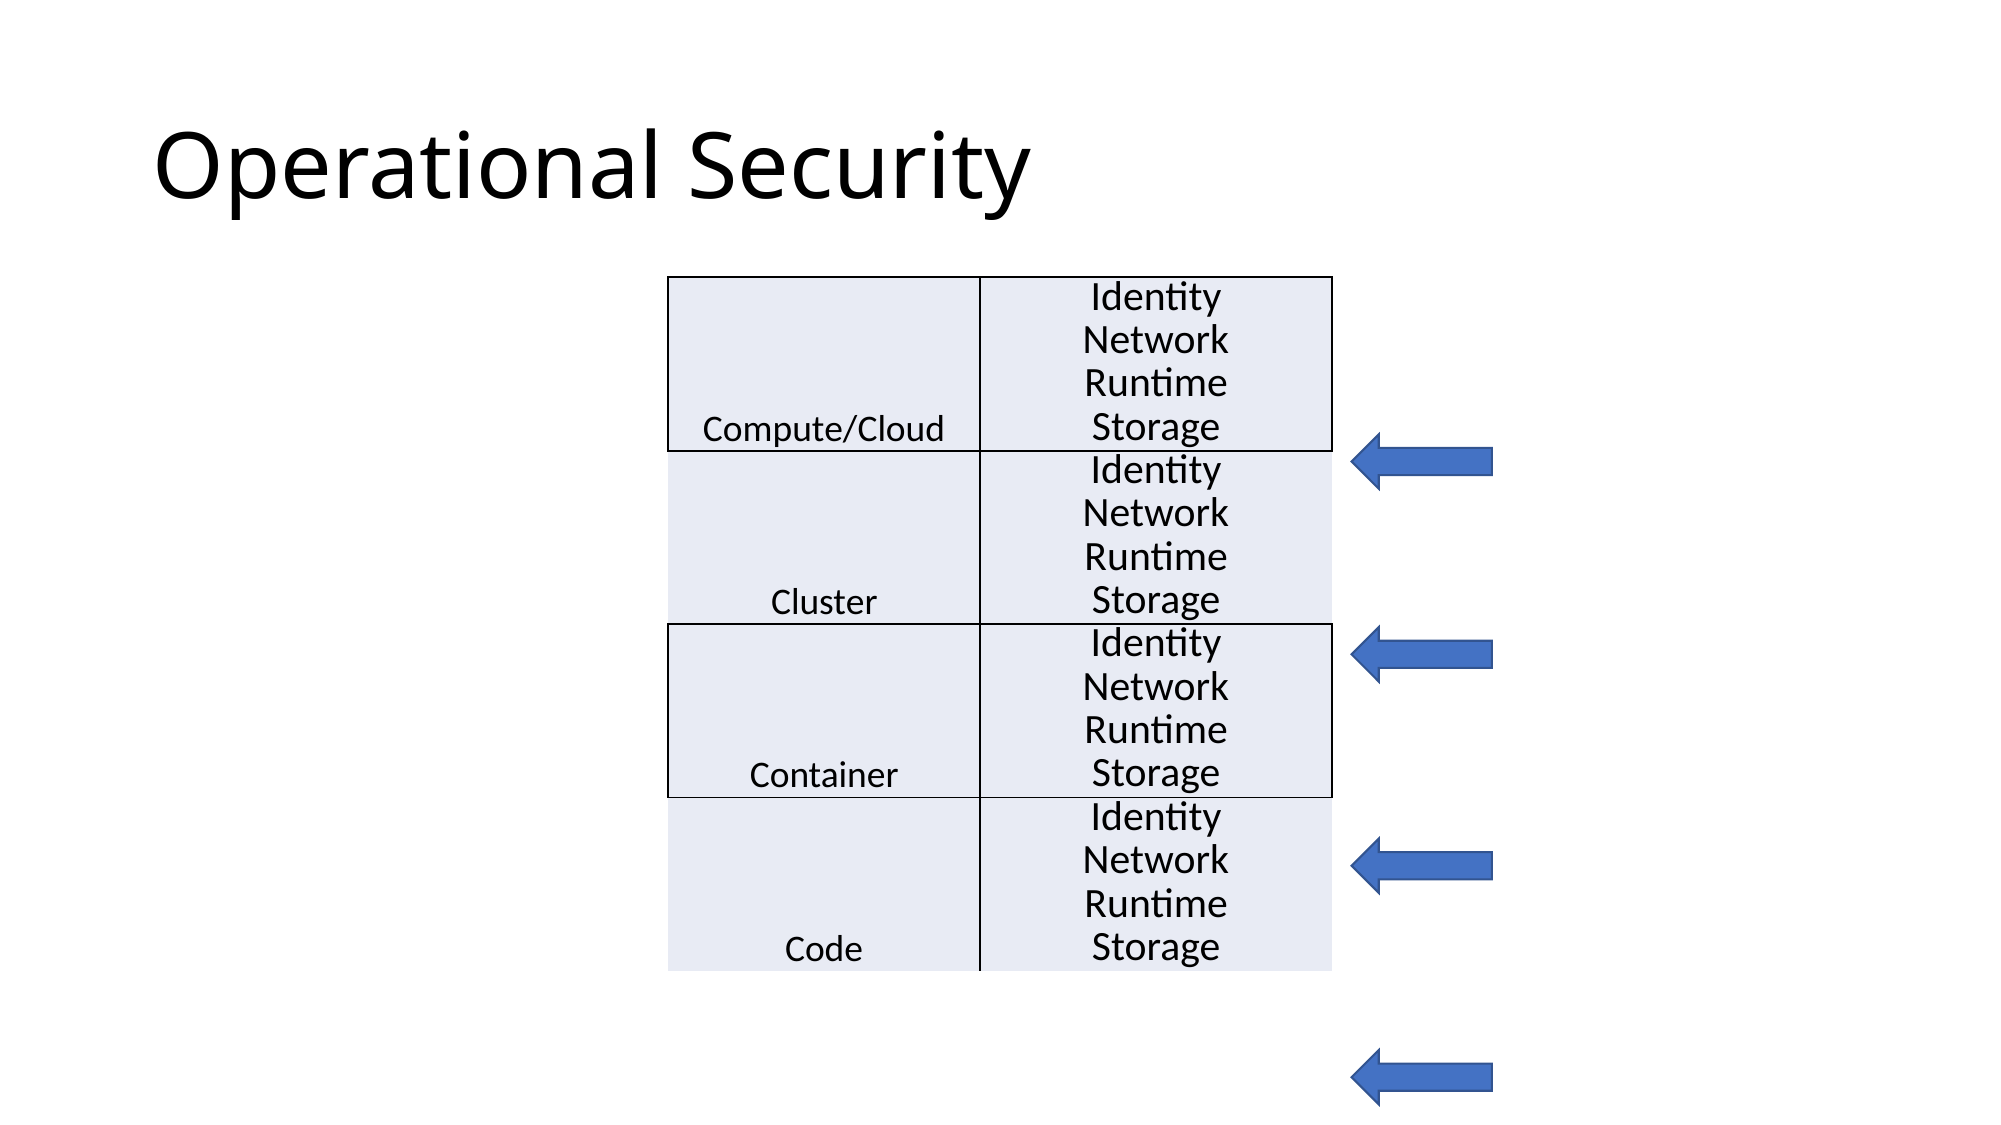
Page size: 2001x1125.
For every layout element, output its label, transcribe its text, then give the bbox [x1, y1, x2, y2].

table_cell Code [668, 798, 979, 971]
table_cell Identity [981, 452, 1332, 494]
table_cell Runtime [981, 884, 1332, 928]
title Operational Security [137, 59, 1863, 278]
table_cell Storage [981, 407, 1331, 450]
table_cell Cluster [668, 452, 979, 623]
table_cell Storage [981, 581, 1332, 623]
table_cell Container [669, 625, 979, 797]
table_header Identity [981, 278, 1331, 321]
table_header Compute/Cloud [669, 278, 979, 450]
table_cell Network [981, 494, 1332, 537]
table_cell Storage [981, 754, 1331, 797]
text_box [1351, 434, 1492, 1105]
table_cell Identity [981, 625, 1331, 667]
table_cell Network [981, 321, 1331, 364]
table_cell Network [981, 667, 1331, 711]
table_cell Identity [981, 798, 1332, 841]
table_cell Storage [981, 928, 1332, 971]
table_cell Runtime [981, 364, 1331, 407]
table_cell Runtime [981, 711, 1331, 754]
table_cell Network [981, 841, 1332, 884]
table_cell Runtime [981, 537, 1332, 581]
